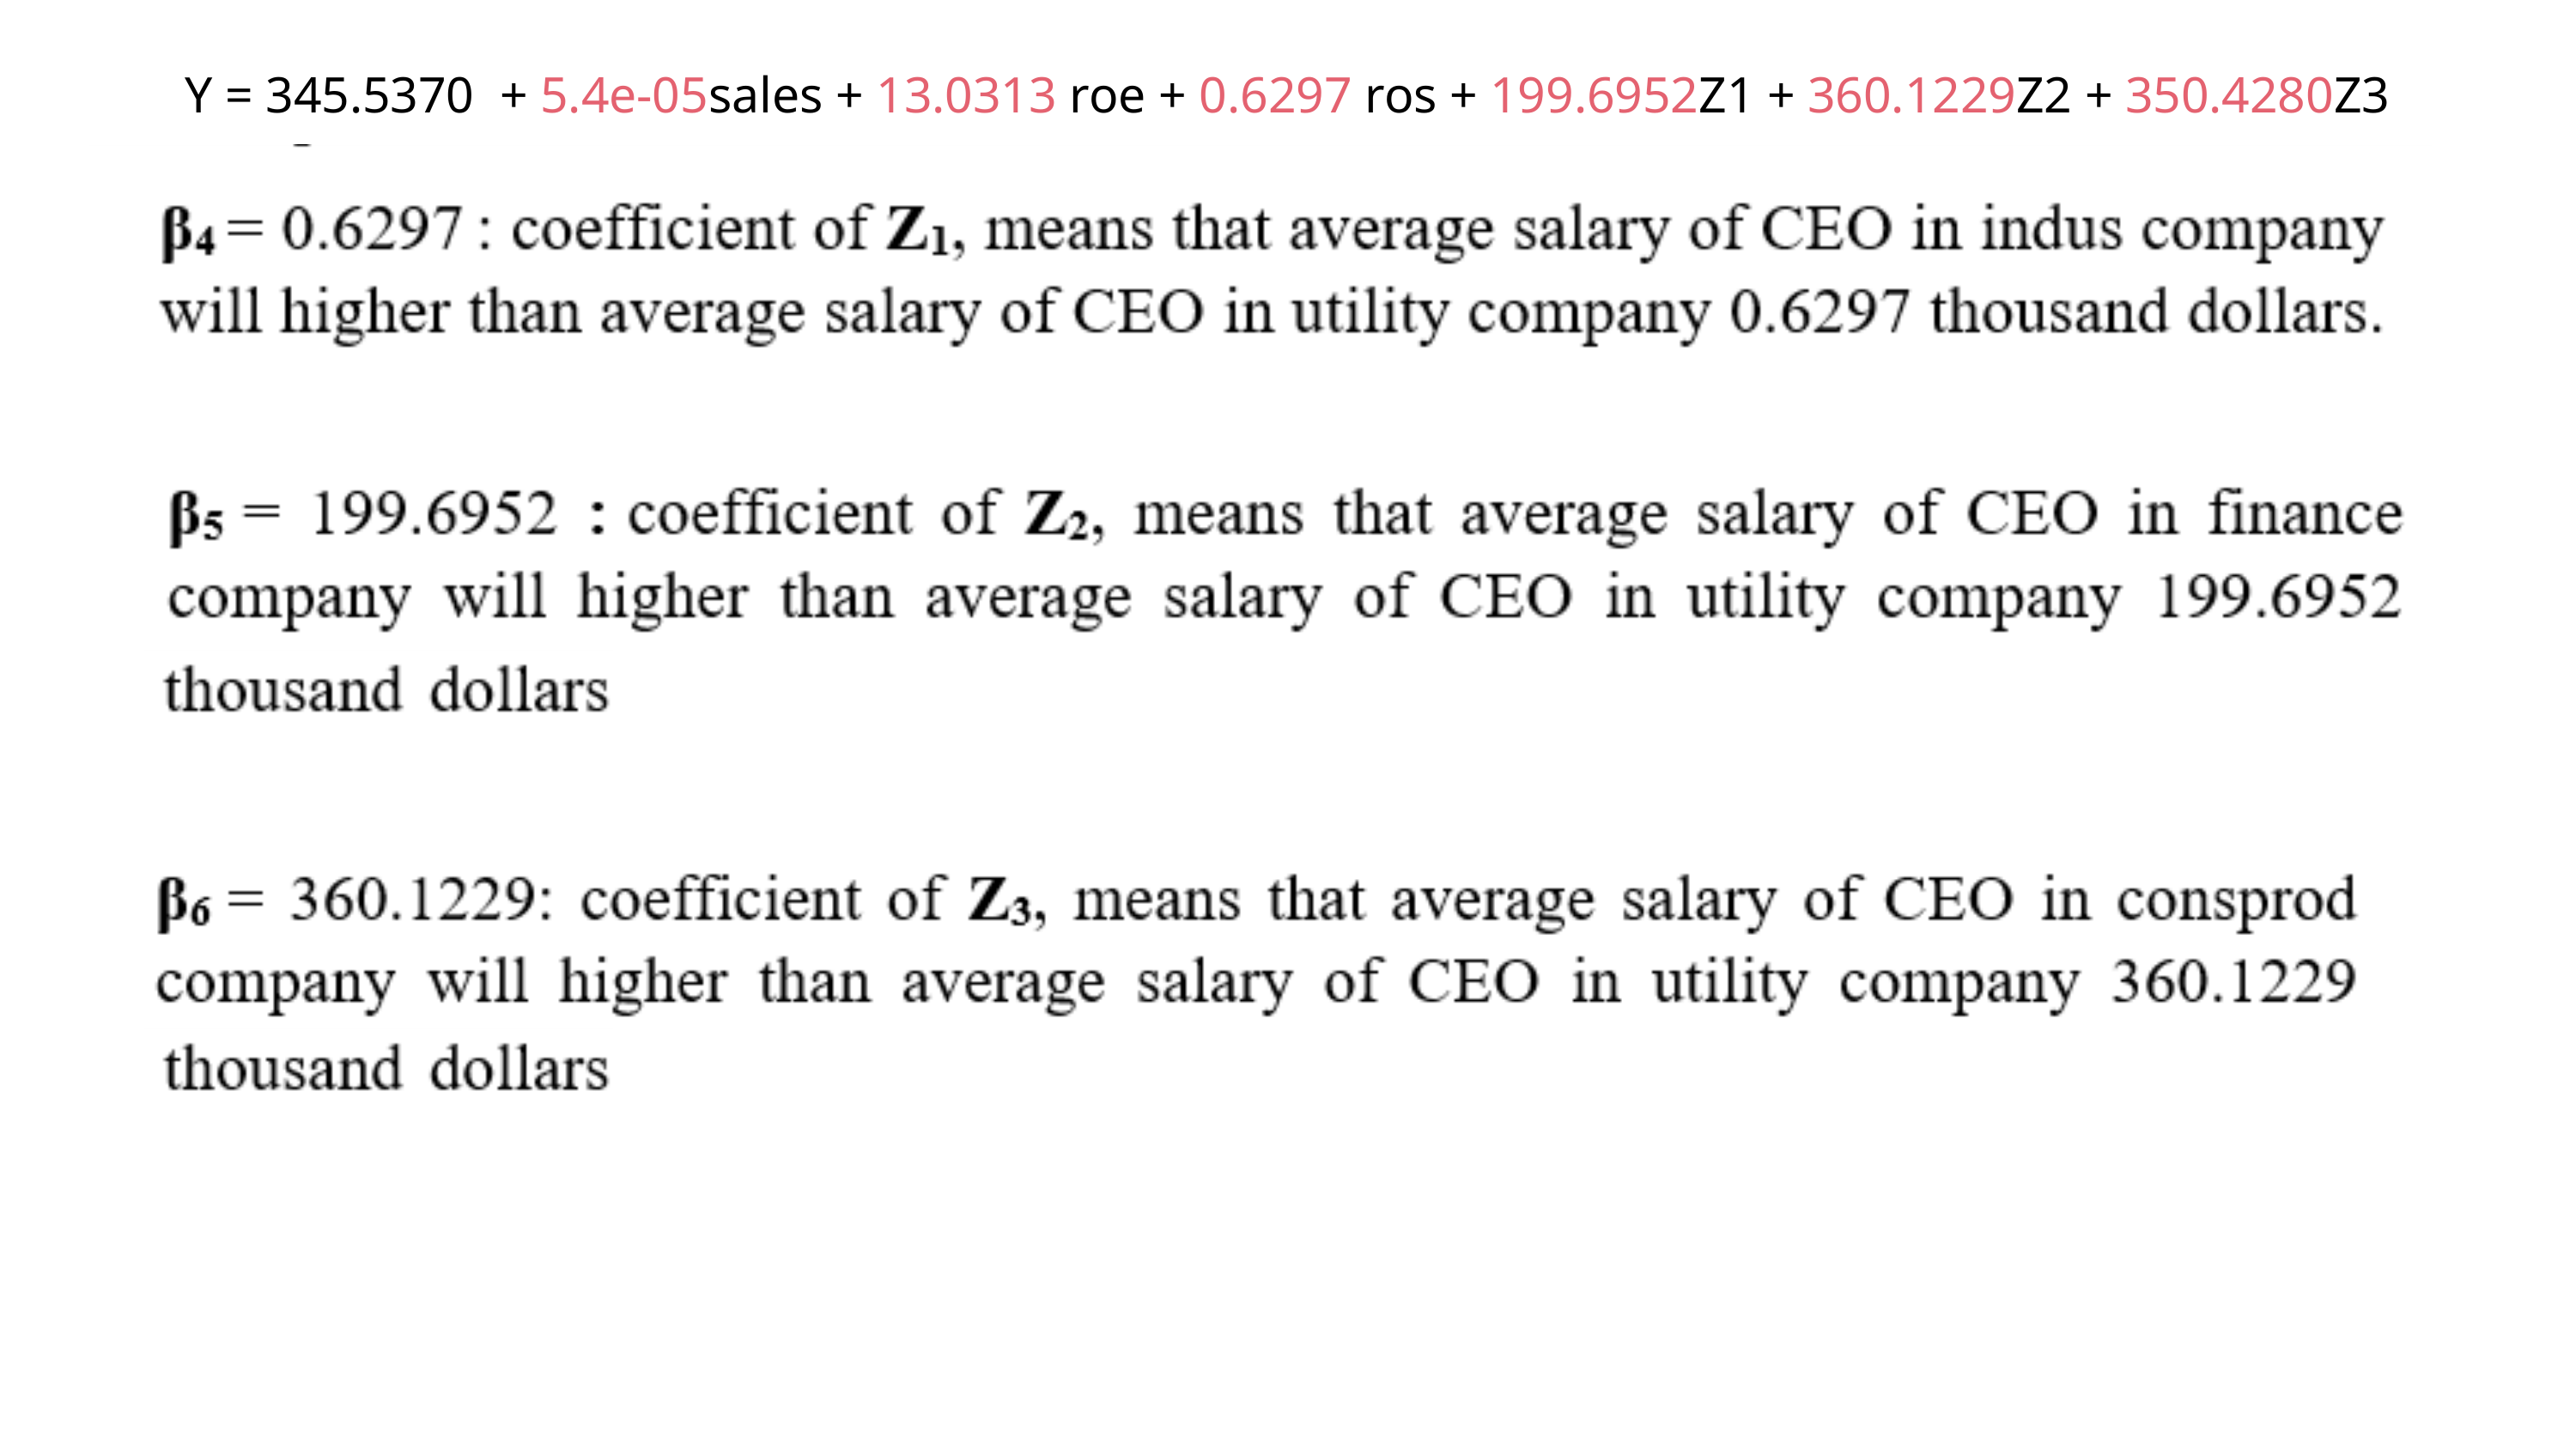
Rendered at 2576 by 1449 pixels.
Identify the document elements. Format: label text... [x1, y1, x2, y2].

picture [89, 144, 2432, 365]
picture [117, 822, 2404, 1120]
text_box Y = 345.5370 + 5.4e-05sales + 13.0313 roe + 0.6297 ros + 199.6952Z1 + 360.1229Z2 + 350.4280Z3 [33, 64, 2555, 123]
picture [117, 416, 2459, 742]
